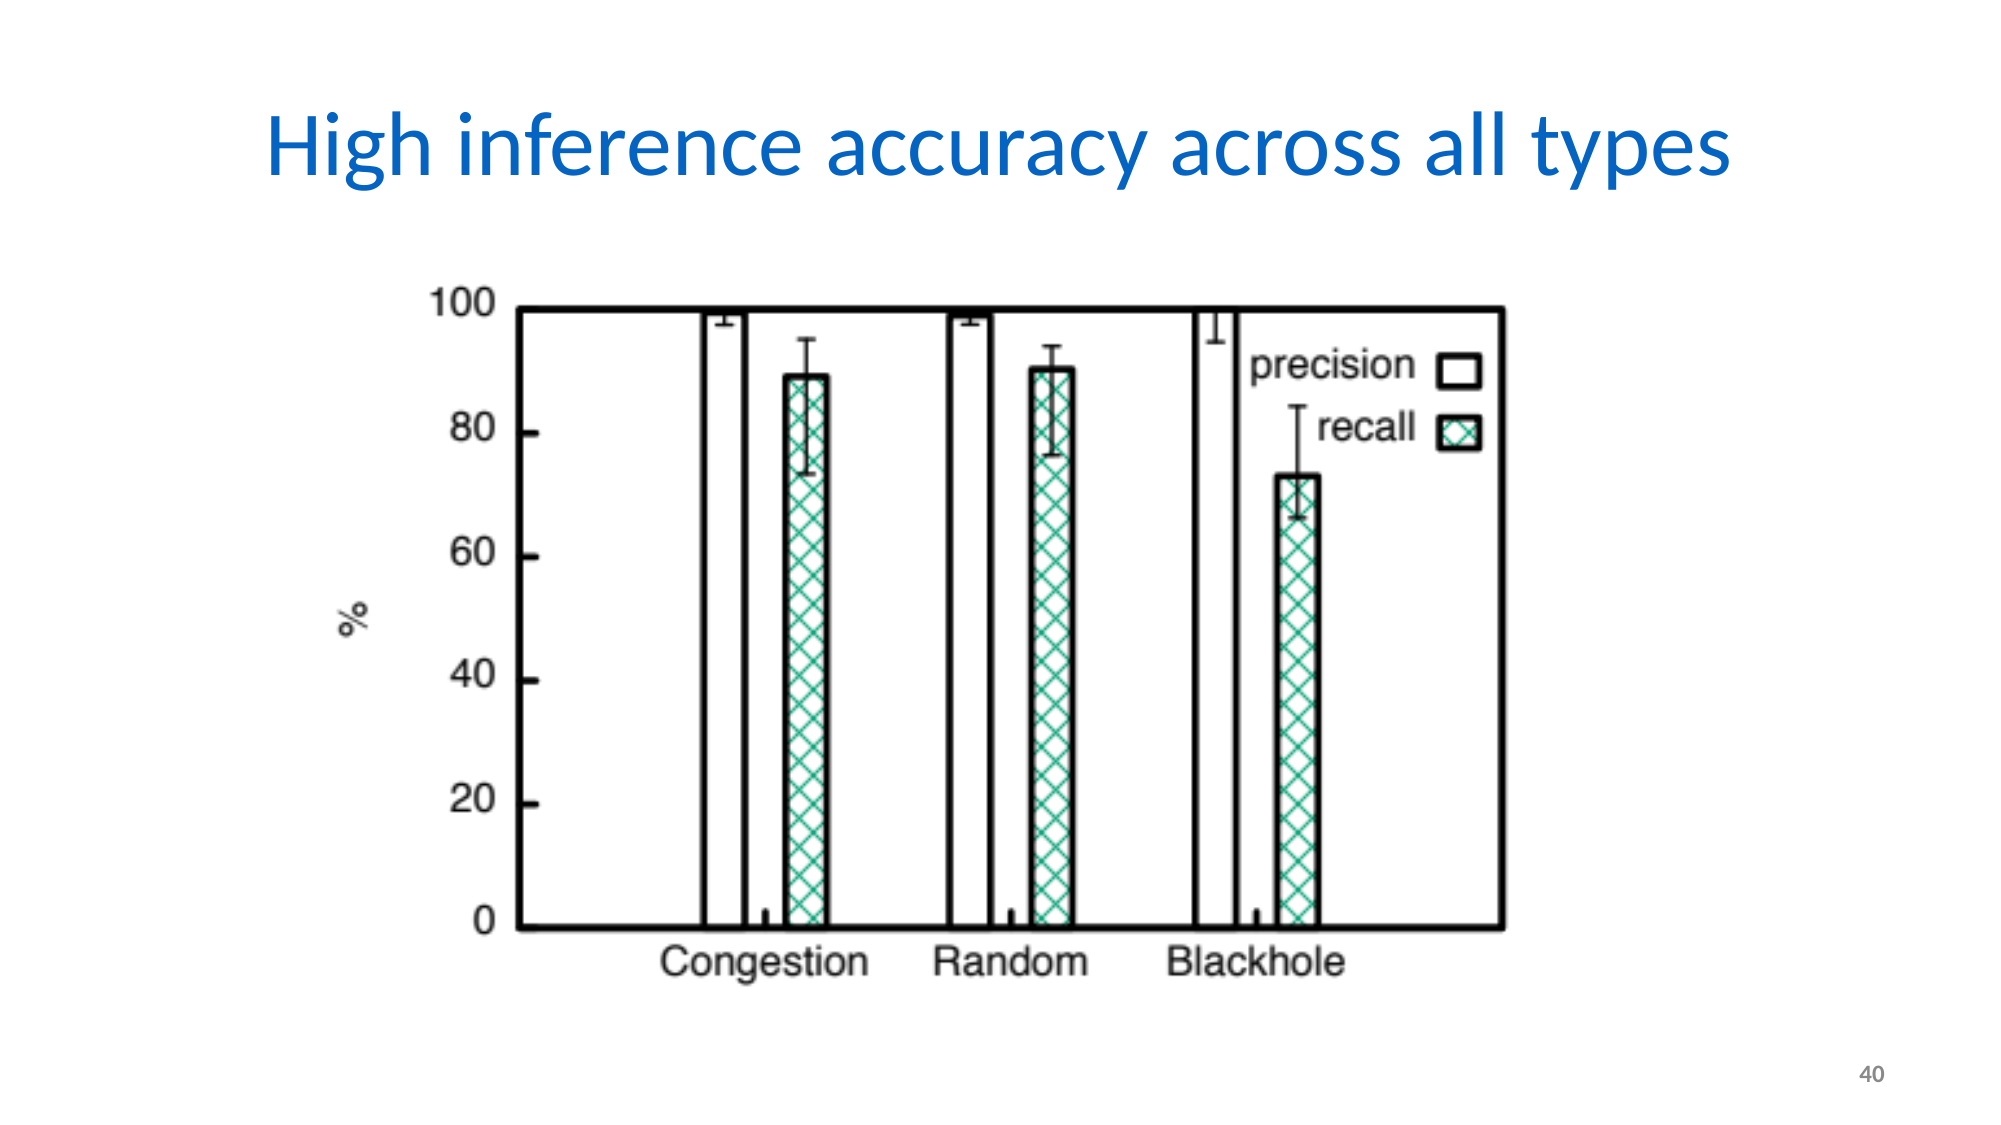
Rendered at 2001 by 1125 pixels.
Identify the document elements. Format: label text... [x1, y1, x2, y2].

title High inference accuracy across all types [99, 44, 1901, 233]
picture [327, 262, 1566, 1006]
slide_number 40 [1433, 1042, 1900, 1103]
